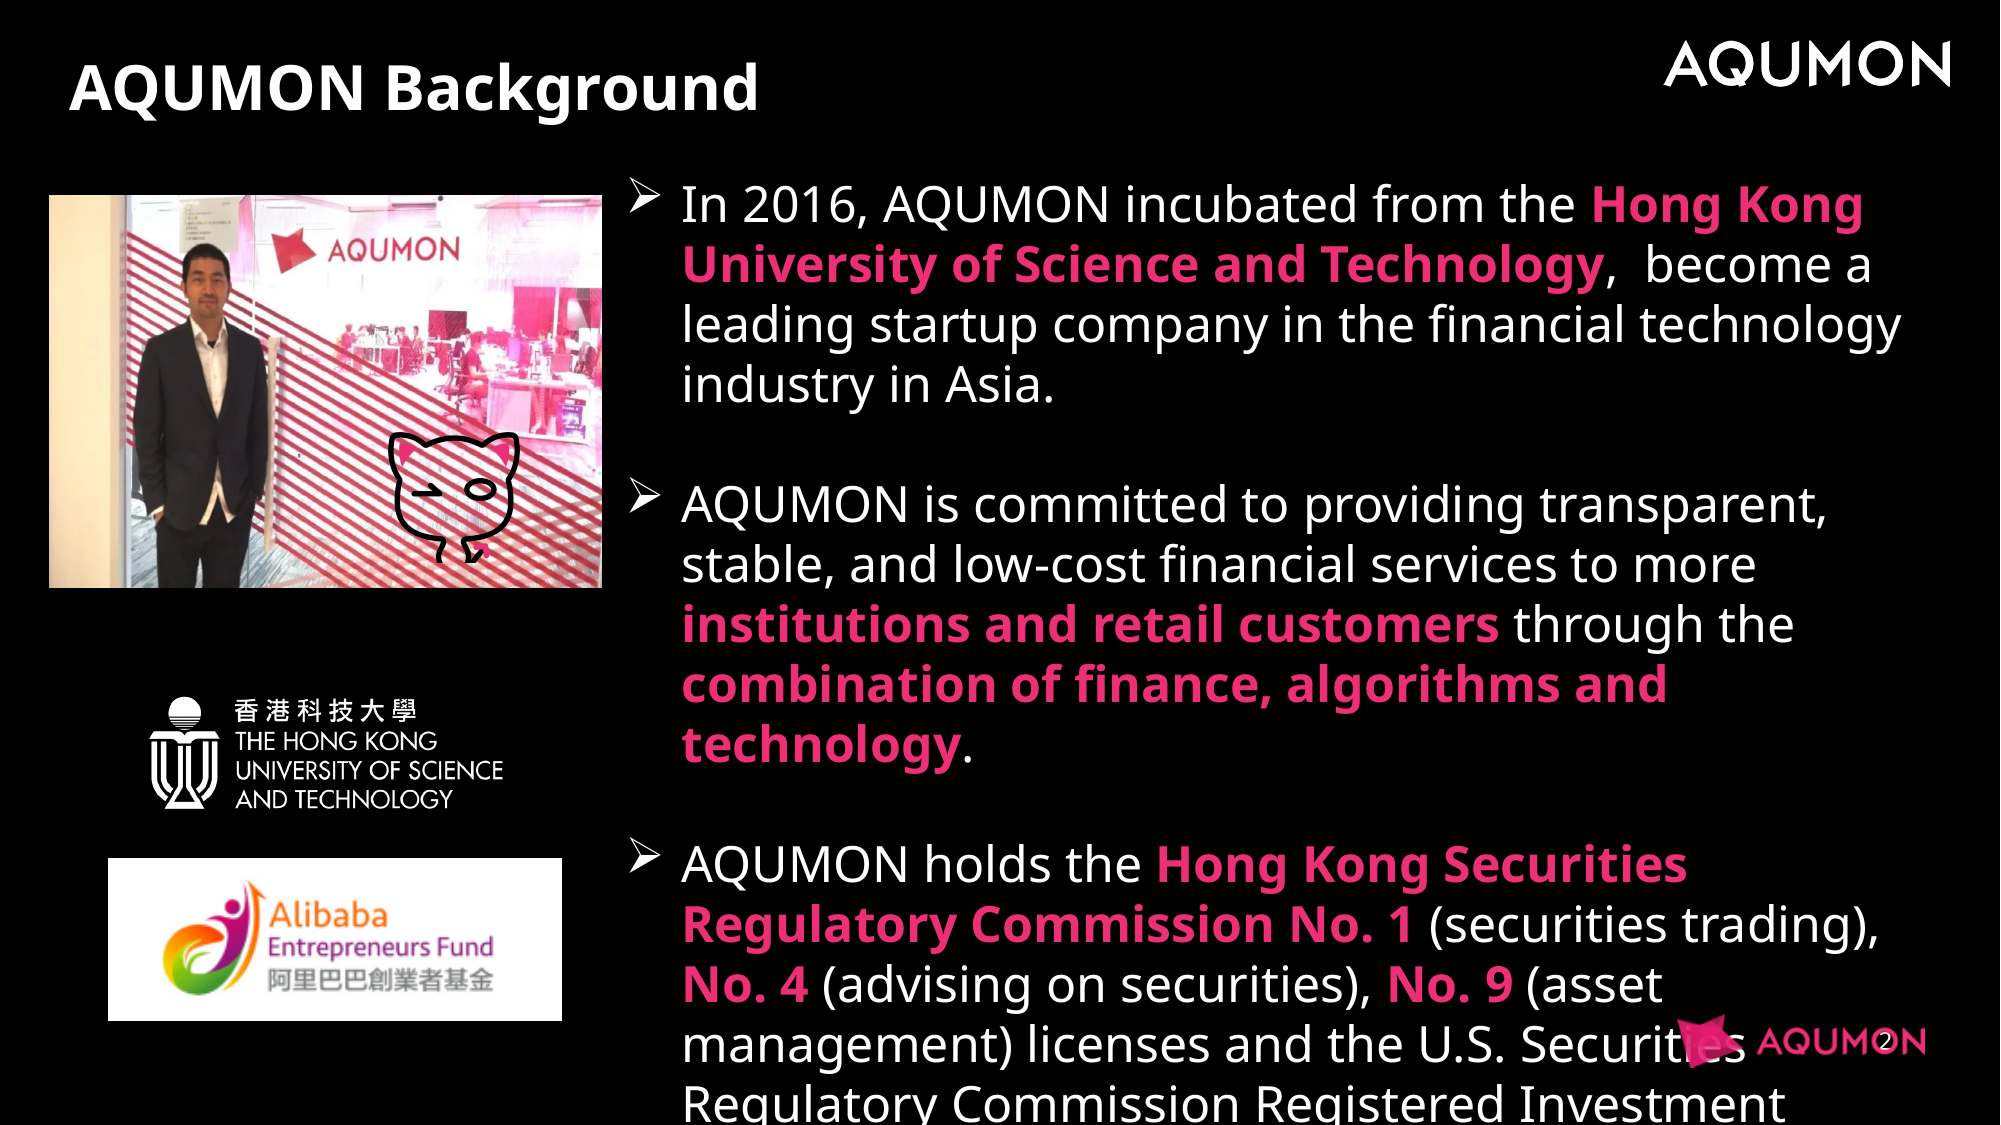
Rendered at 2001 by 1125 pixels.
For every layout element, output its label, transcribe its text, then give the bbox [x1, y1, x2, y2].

text_box AQUMON Background [61, 48, 1550, 132]
picture [108, 858, 563, 1021]
picture [1663, 40, 1950, 87]
picture [1677, 1014, 1925, 1069]
picture [148, 695, 503, 810]
picture [48, 195, 602, 588]
text_box In 2016, AQUMON incubated from the Hong Kong University of Science and Technology, become a leading startup company in the financial technology industry in Asia. AQUMON is committed to providing transparent, stable, and low-cost financial services to more institutions and retail customers through the combination of finance, algorithms and technology. AQUMON holds the Hong Kong Securities Regulatory Commission No. 1 (securities trading), No. 4 (advising on securities), No. 9 (asset management) licenses and the U.S. Securities Regulatory Commission Registered Investment Adviser (RIA) license. [617, 164, 1951, 1125]
